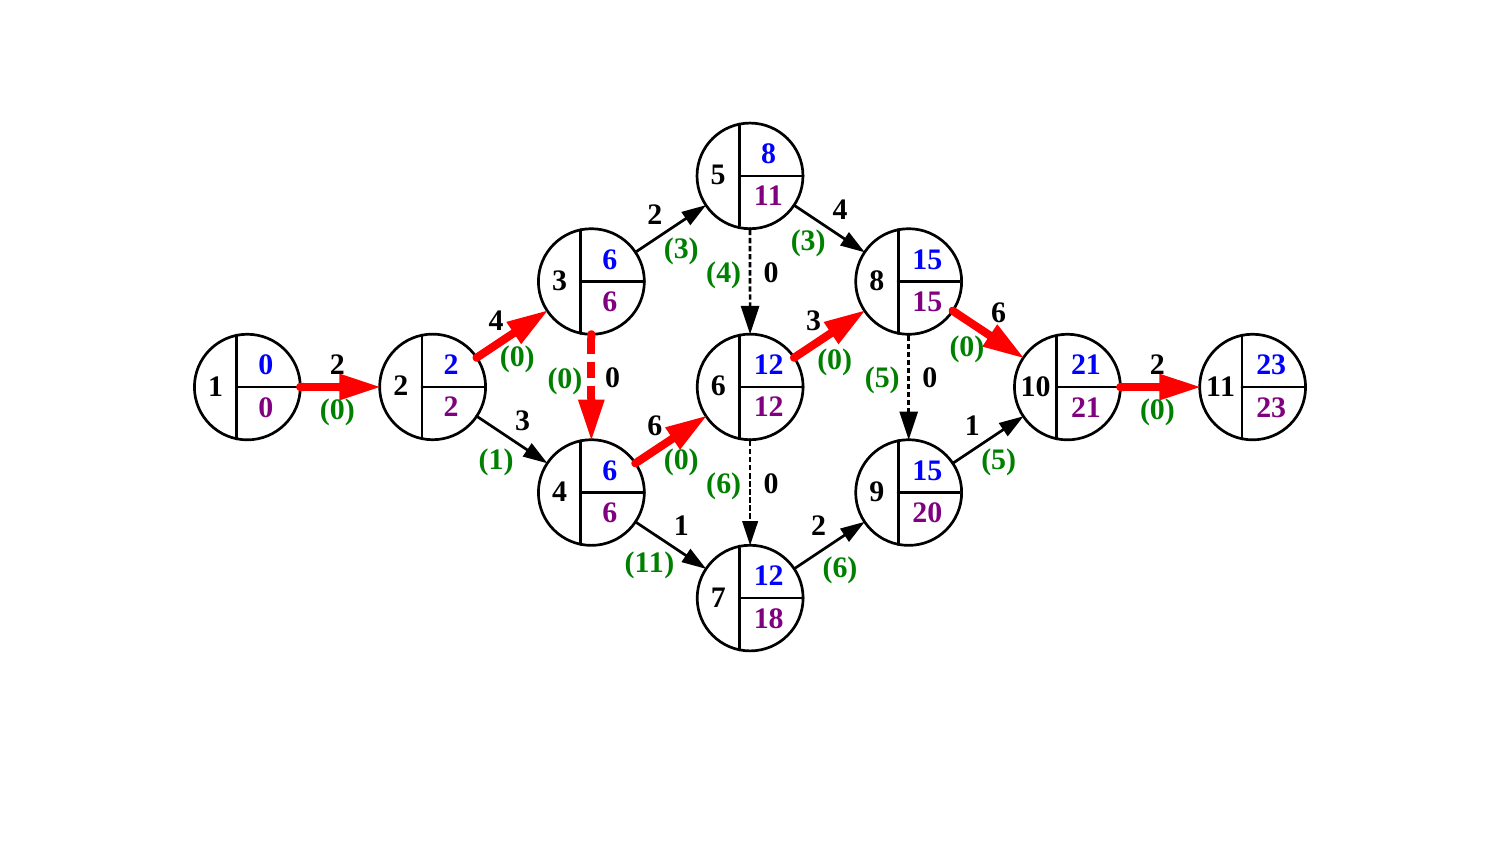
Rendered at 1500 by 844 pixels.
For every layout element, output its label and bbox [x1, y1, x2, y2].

text_box [187, 115, 1313, 659]
